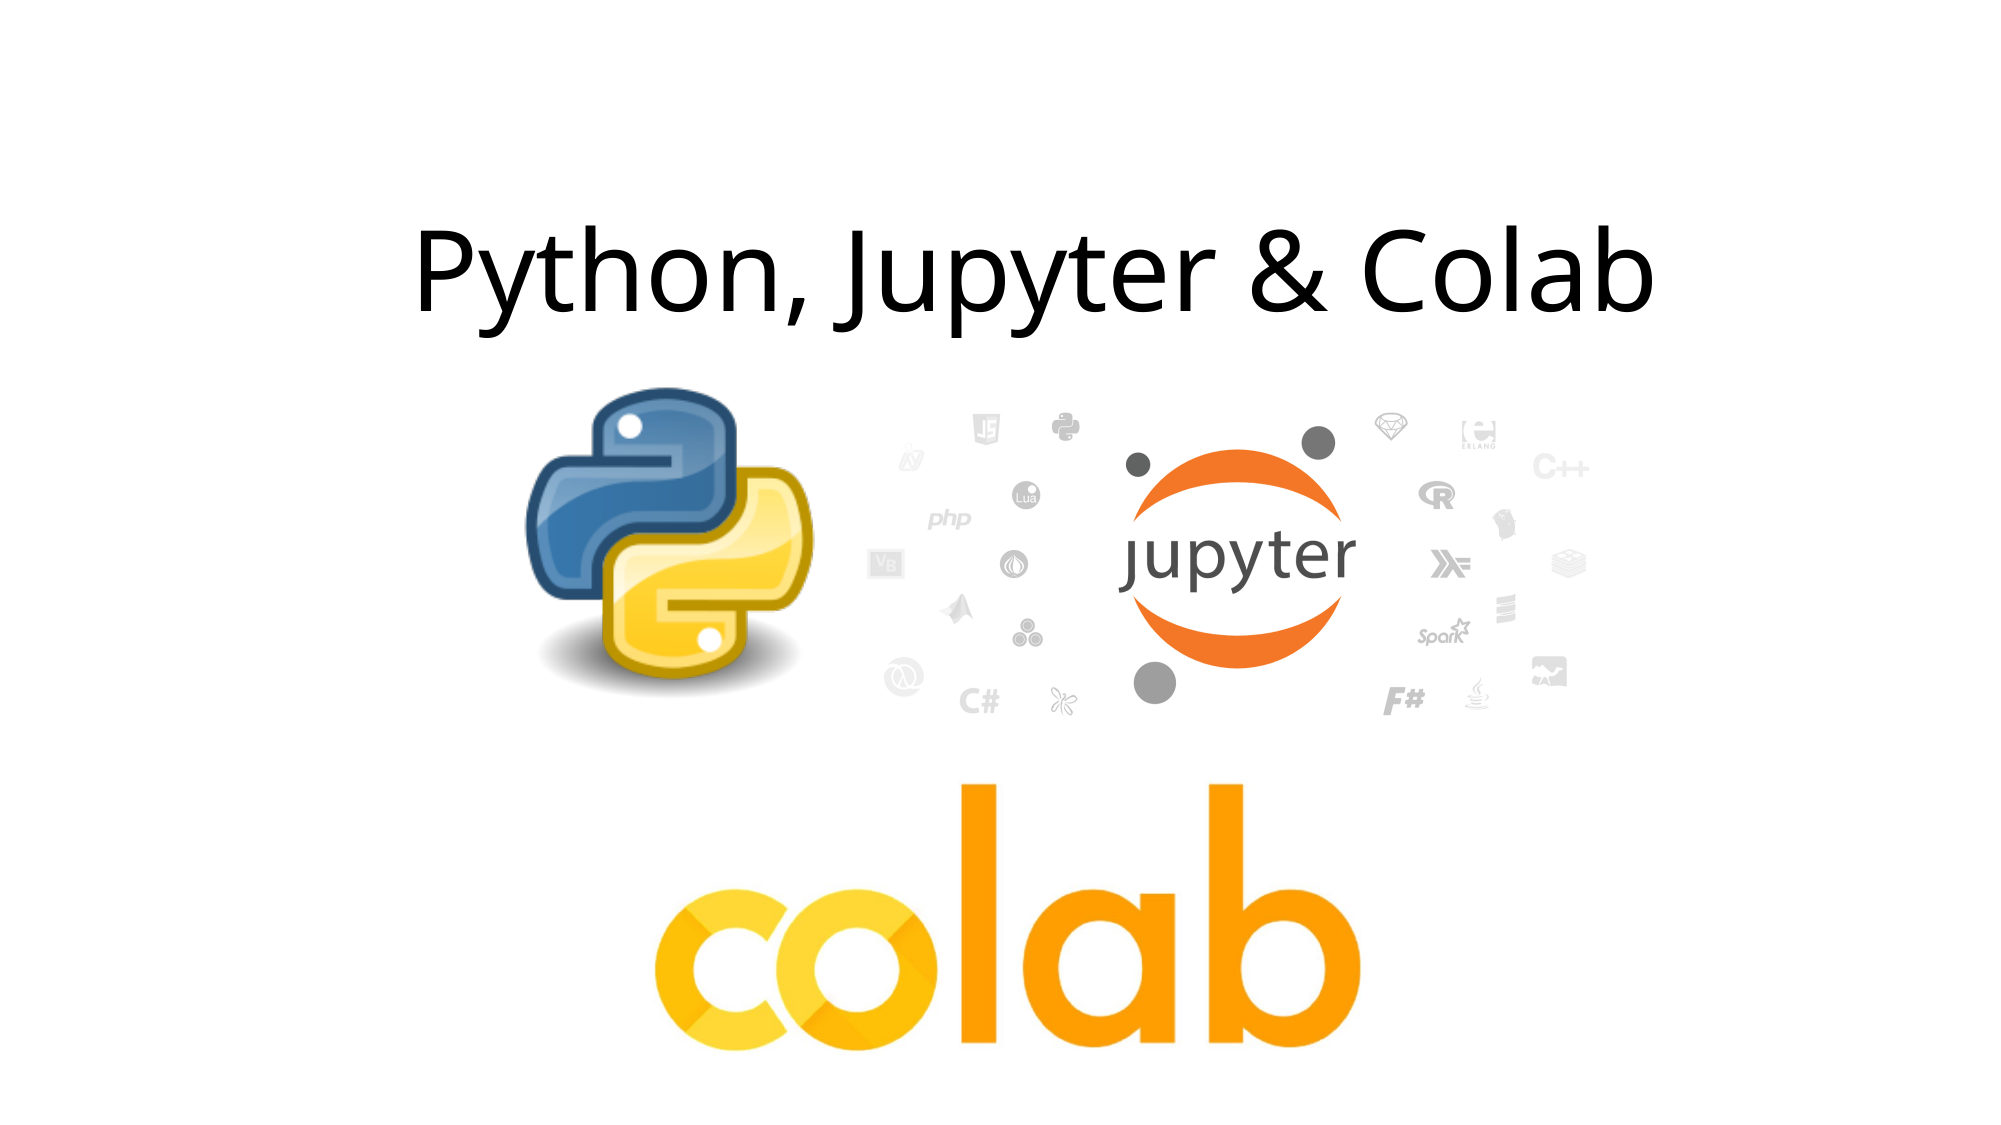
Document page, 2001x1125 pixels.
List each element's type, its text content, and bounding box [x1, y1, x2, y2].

text_box Python, Jupyter & Colab [284, 190, 1785, 360]
picture [652, 778, 1369, 1055]
picture [507, 359, 1632, 757]
